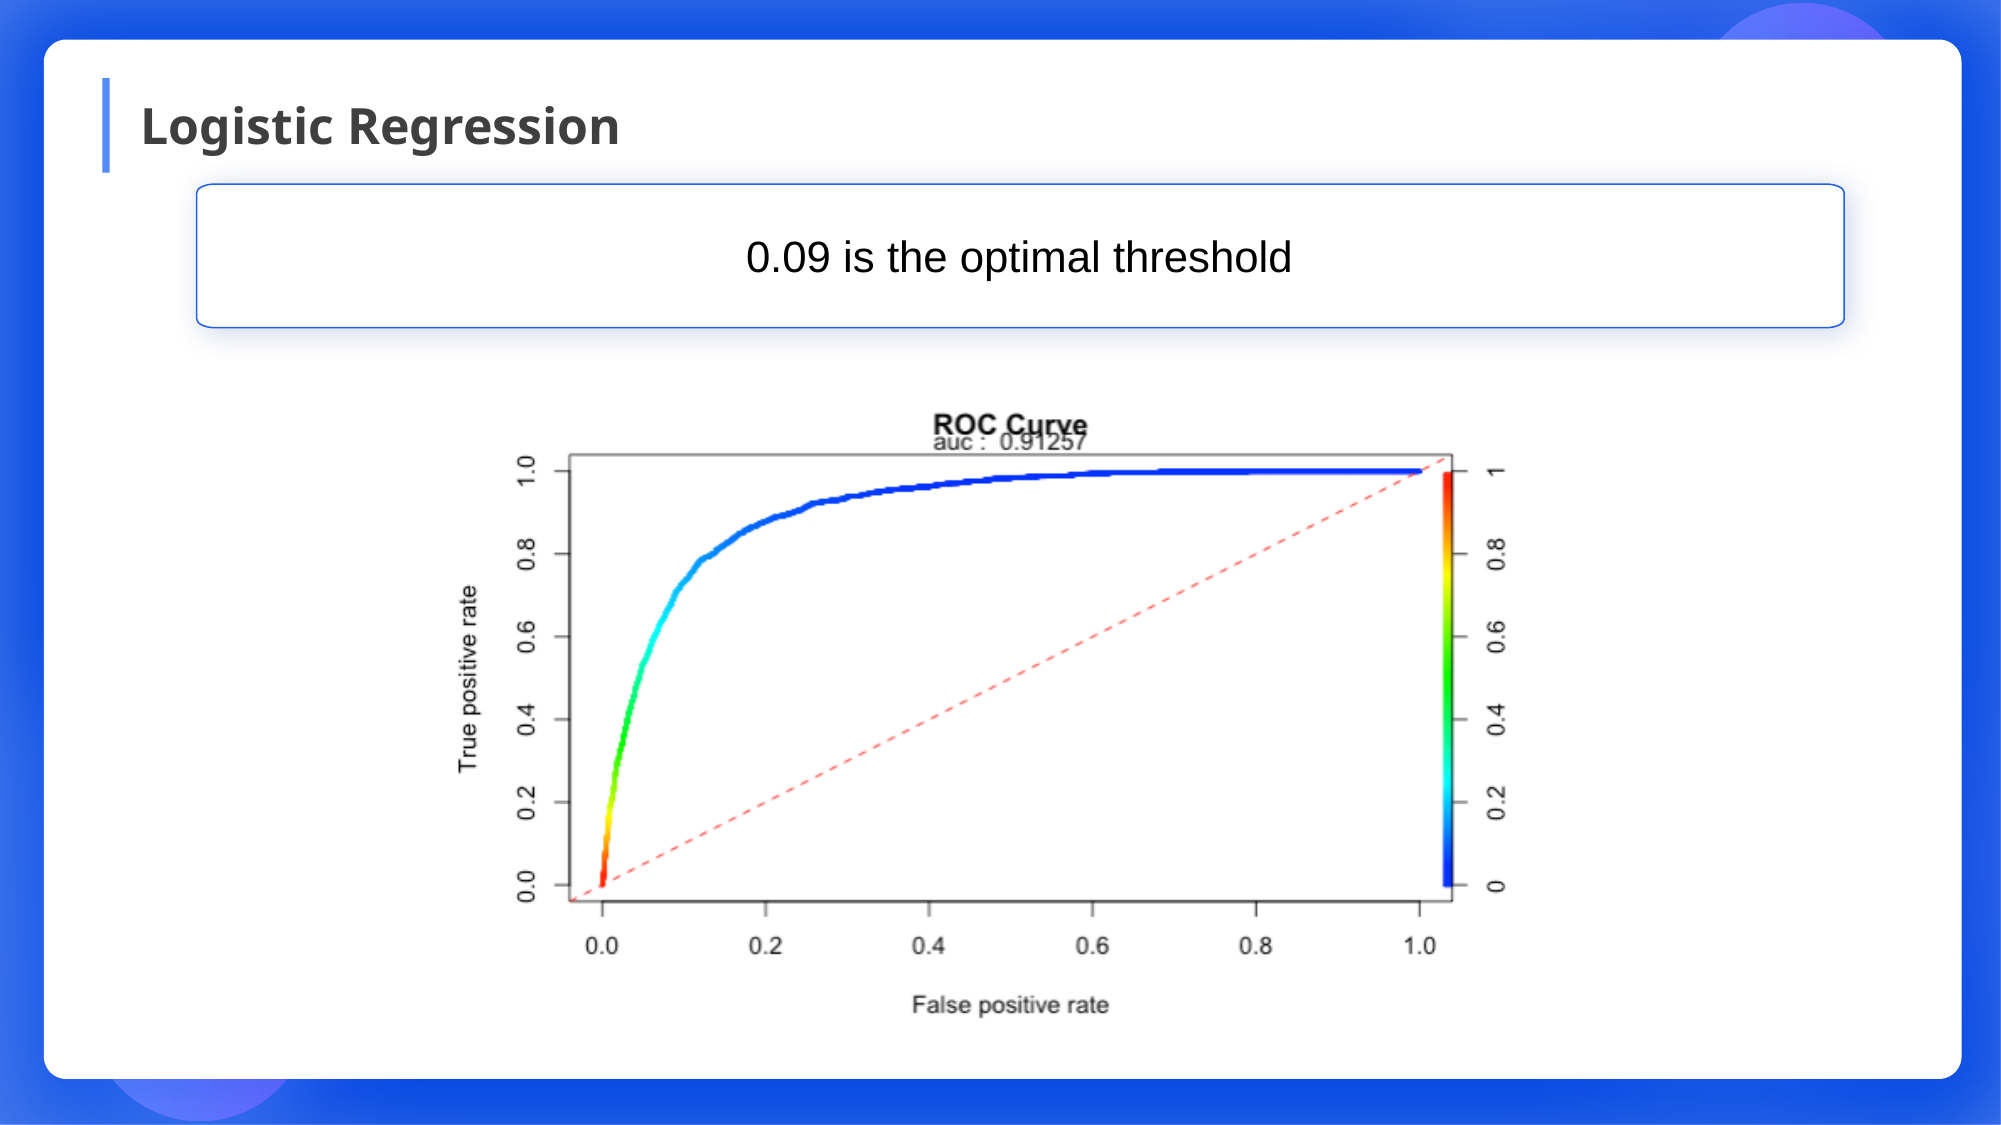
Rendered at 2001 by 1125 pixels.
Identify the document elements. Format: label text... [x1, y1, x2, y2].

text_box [102, 77, 729, 173]
text_box 0.09 is the optimal threshold [196, 184, 1845, 328]
picture [442, 408, 1534, 1043]
